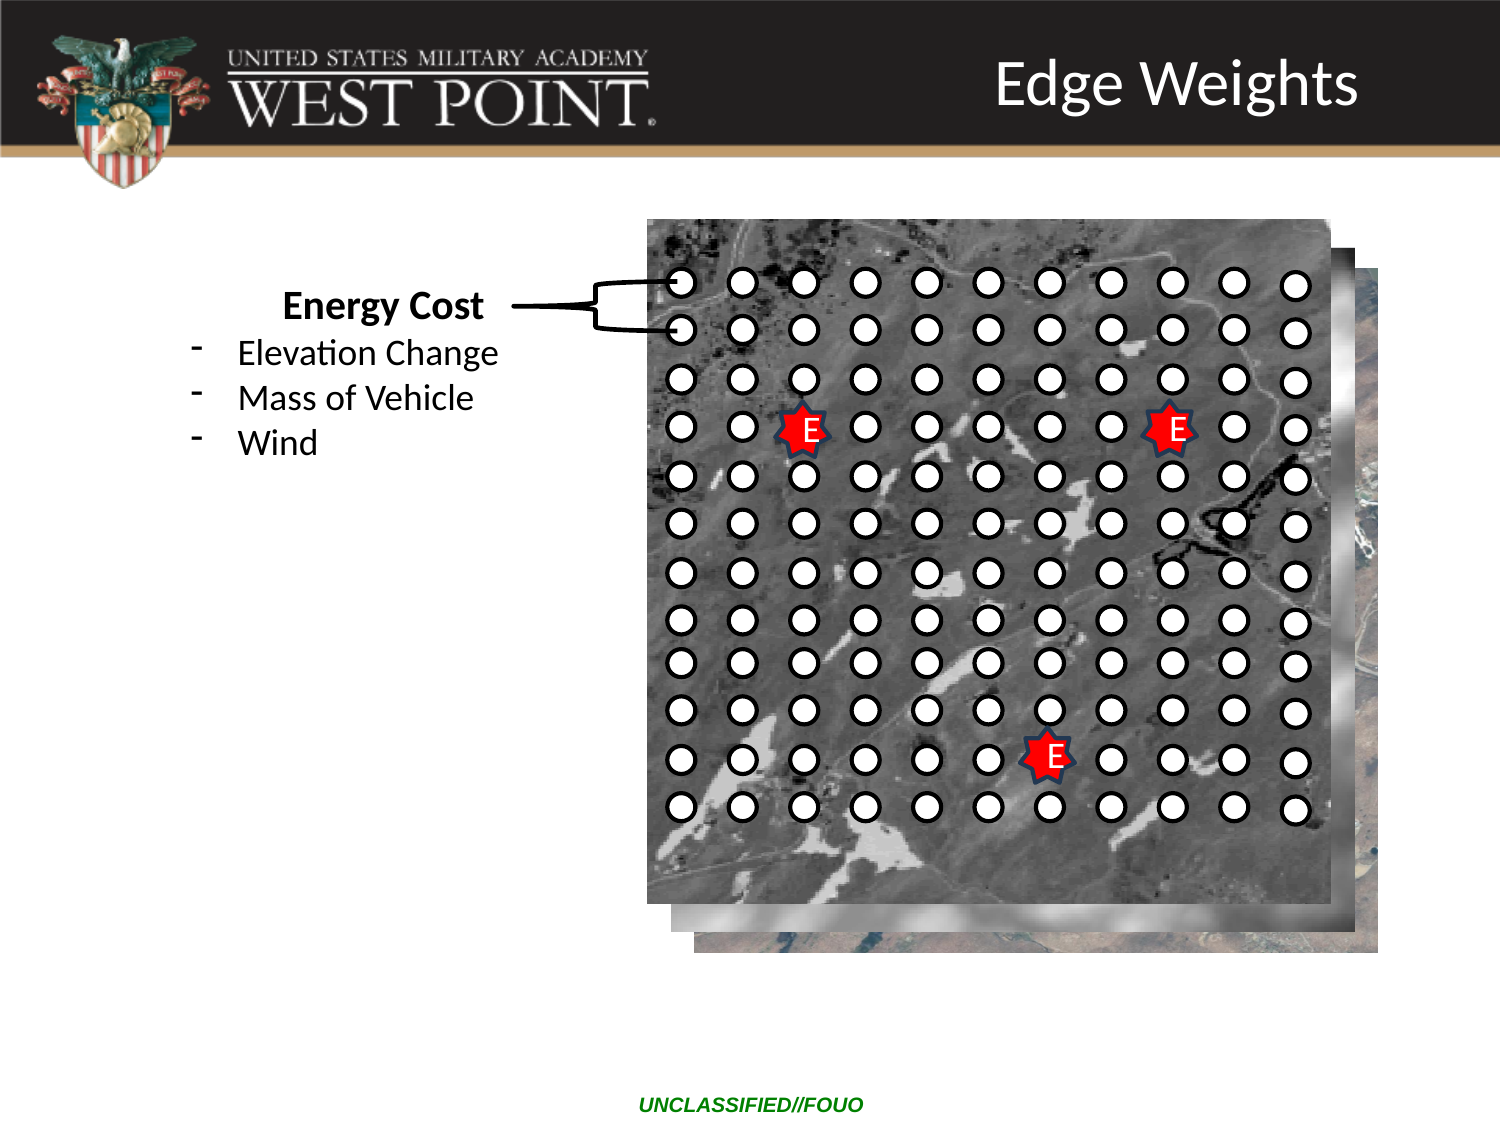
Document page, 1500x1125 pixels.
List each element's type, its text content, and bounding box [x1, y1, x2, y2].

picture [646, 218, 1379, 953]
title Edge Weights [502, 31, 1500, 220]
text_box [592, 281, 641, 332]
picture [0, 0, 1500, 189]
text_box Energy Cost Elevation Change Mass of Vehicle Wind [175, 270, 592, 516]
